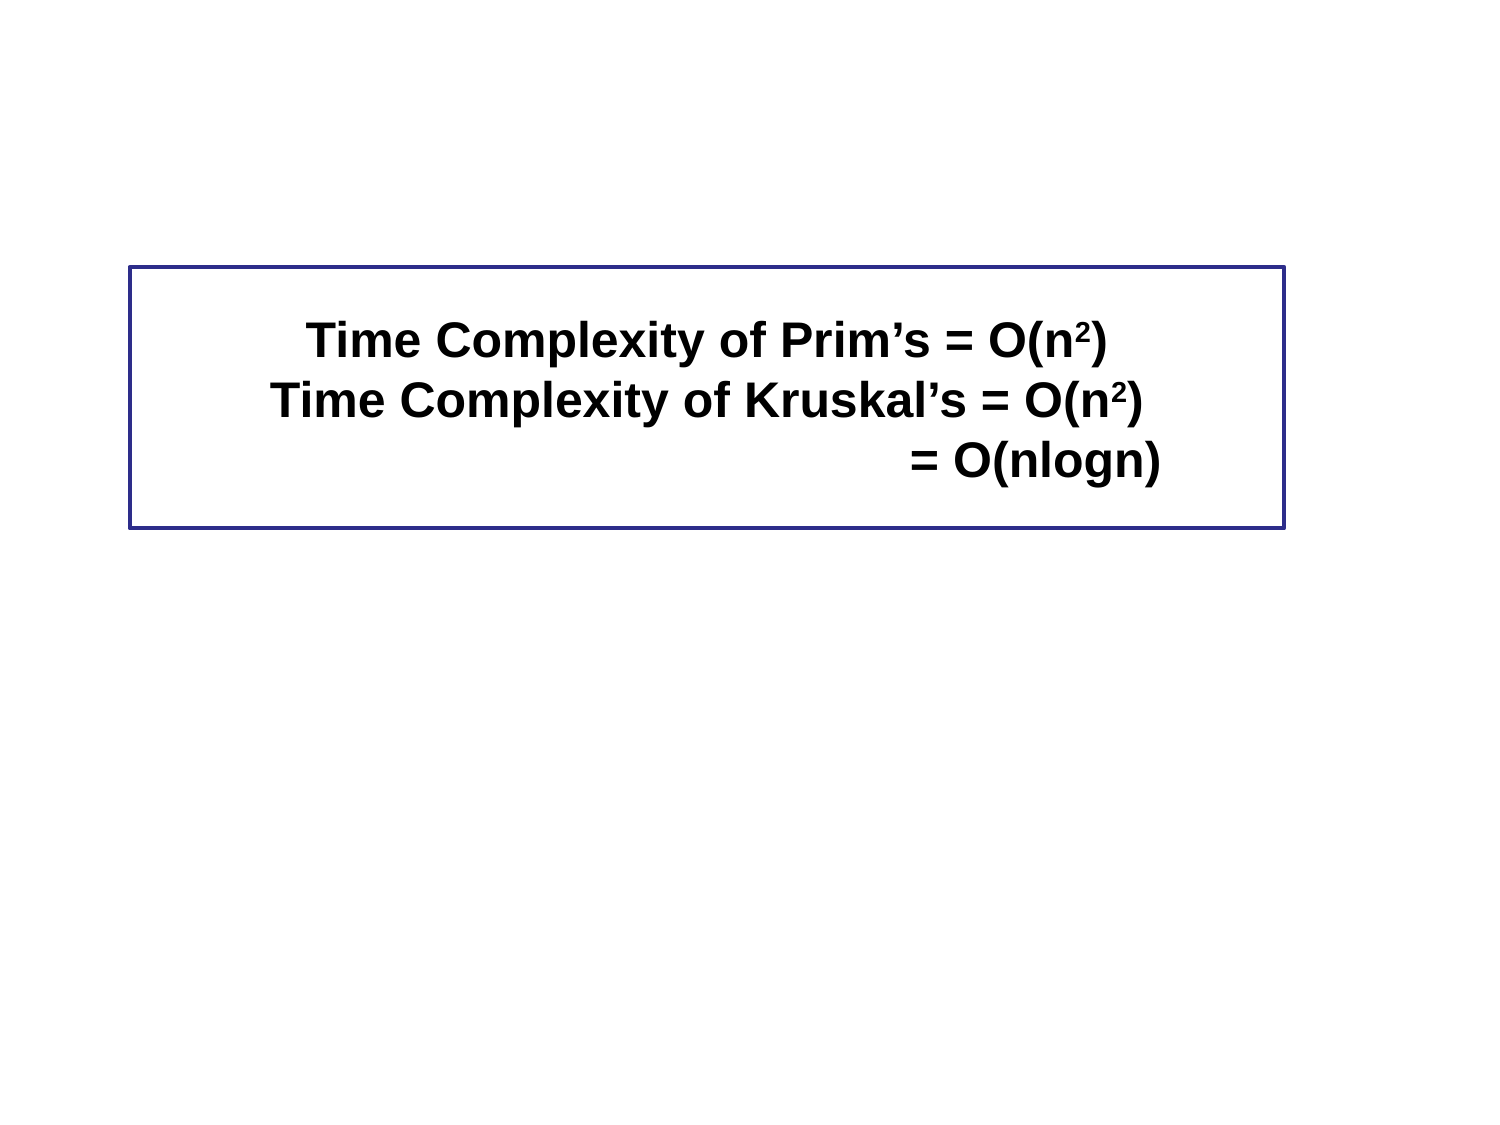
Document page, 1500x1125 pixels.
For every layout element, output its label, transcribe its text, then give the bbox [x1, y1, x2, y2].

text_box Time Complexity of Prim’s = O(n2) Time Complexity of Kruskal’s = O(n2) = O(nlogn) [128, 265, 1286, 530]
